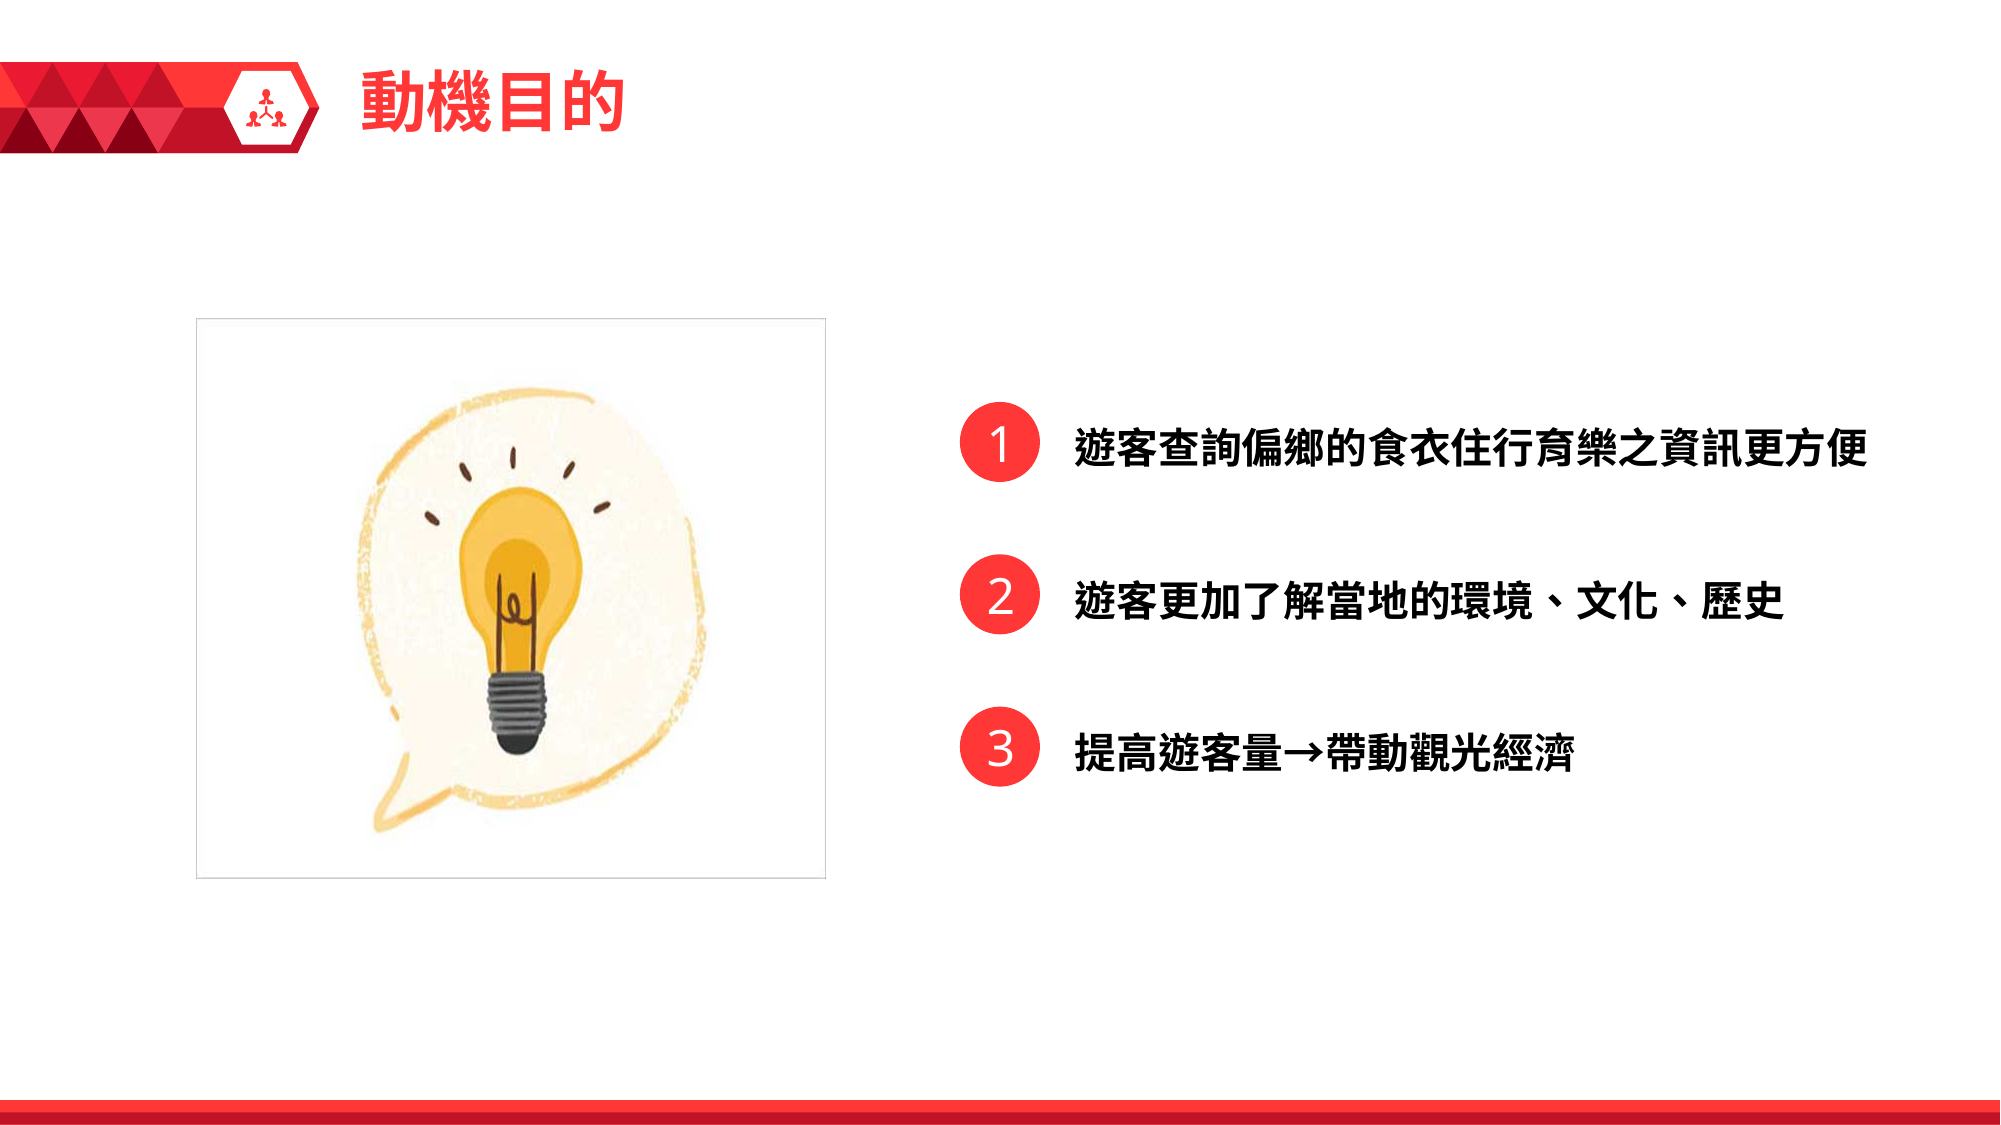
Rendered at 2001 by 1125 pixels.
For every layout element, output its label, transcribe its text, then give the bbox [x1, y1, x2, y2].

text_box 1 [958, 400, 1041, 484]
text_box 動機目的 [345, 52, 980, 147]
text_box 提高遊客量→帶動觀光經濟 [1060, 719, 1933, 785]
text_box 遊客更加了解當地的環境、文化、歷史 [1060, 567, 1933, 633]
text_box 遊客查詢偏鄉的食衣住行育樂之資訊更方便 [1060, 414, 1933, 480]
text_box 3 [958, 705, 1041, 788]
picture [196, 318, 826, 879]
text_box 2 [958, 553, 1041, 636]
